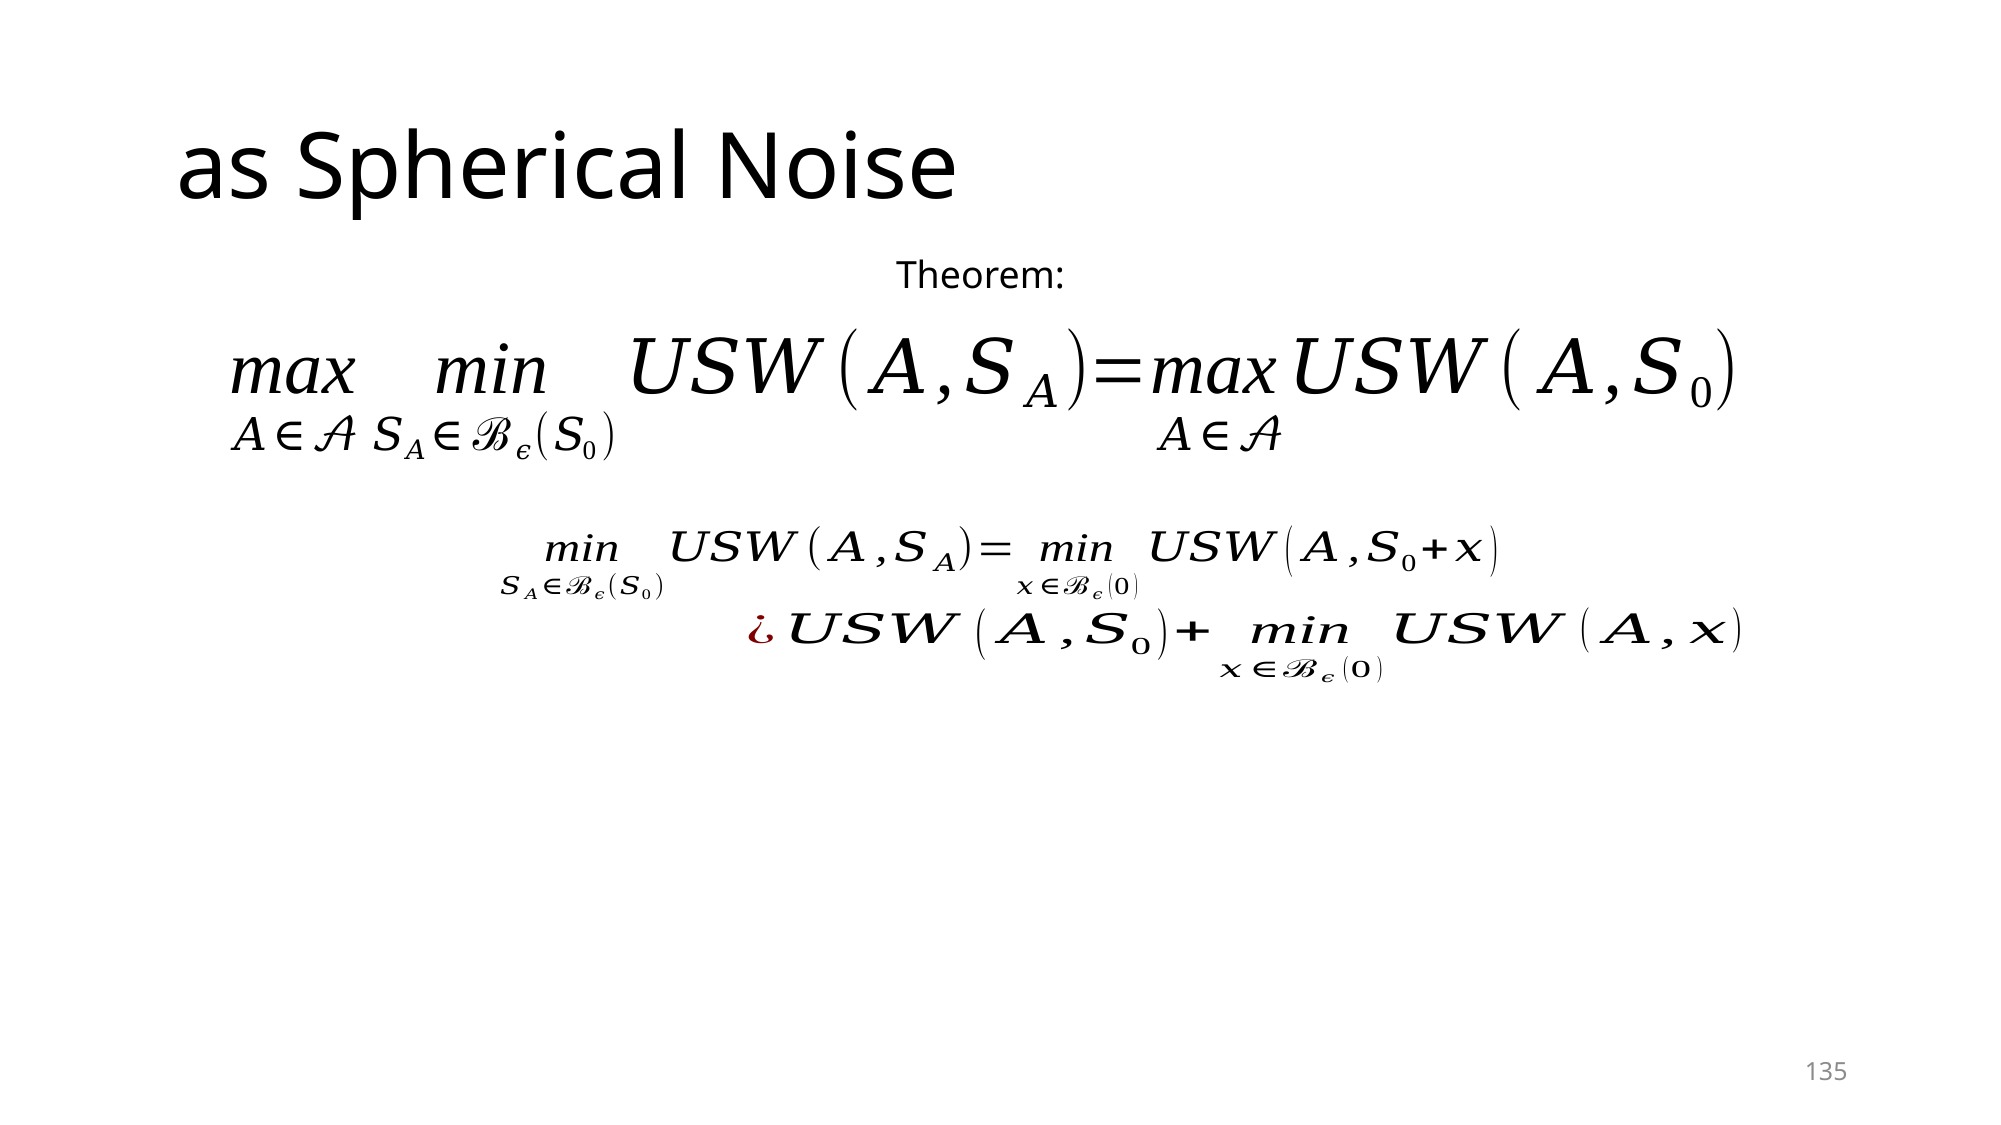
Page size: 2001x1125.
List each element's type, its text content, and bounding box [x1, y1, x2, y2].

text_box Theorem: [881, 243, 1090, 349]
slide_number 135 [1412, 1042, 1863, 1103]
